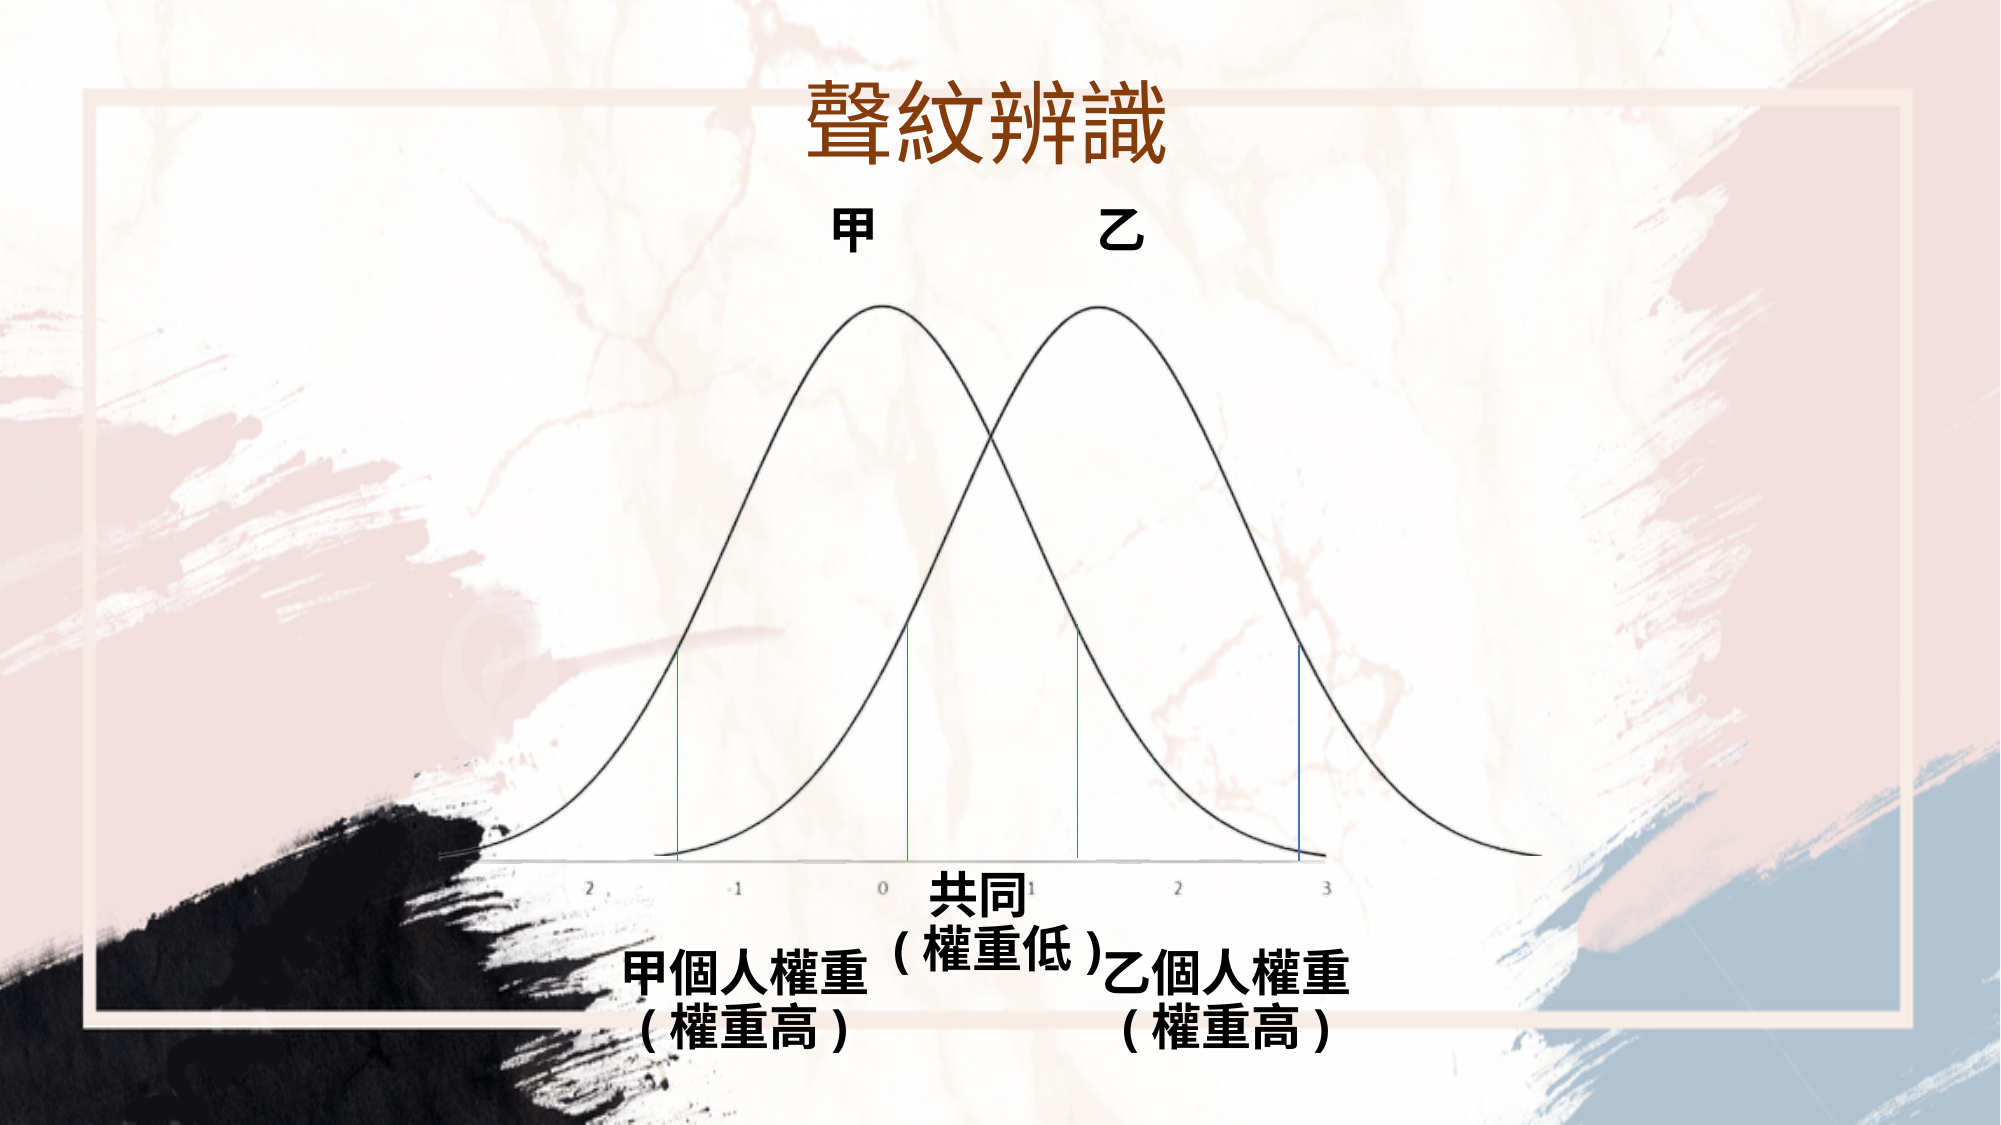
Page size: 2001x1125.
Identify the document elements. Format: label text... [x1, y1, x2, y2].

text_box 聲紋辨識 [718, 40, 1256, 215]
text_box 甲個人權重 (權重高) [599, 917, 890, 1088]
text_box 乙個人權重 (權重高) [1050, 909, 1402, 1095]
picture [0, 0, 2001, 1125]
title 共同 (權重低) [878, 909, 1050, 1004]
